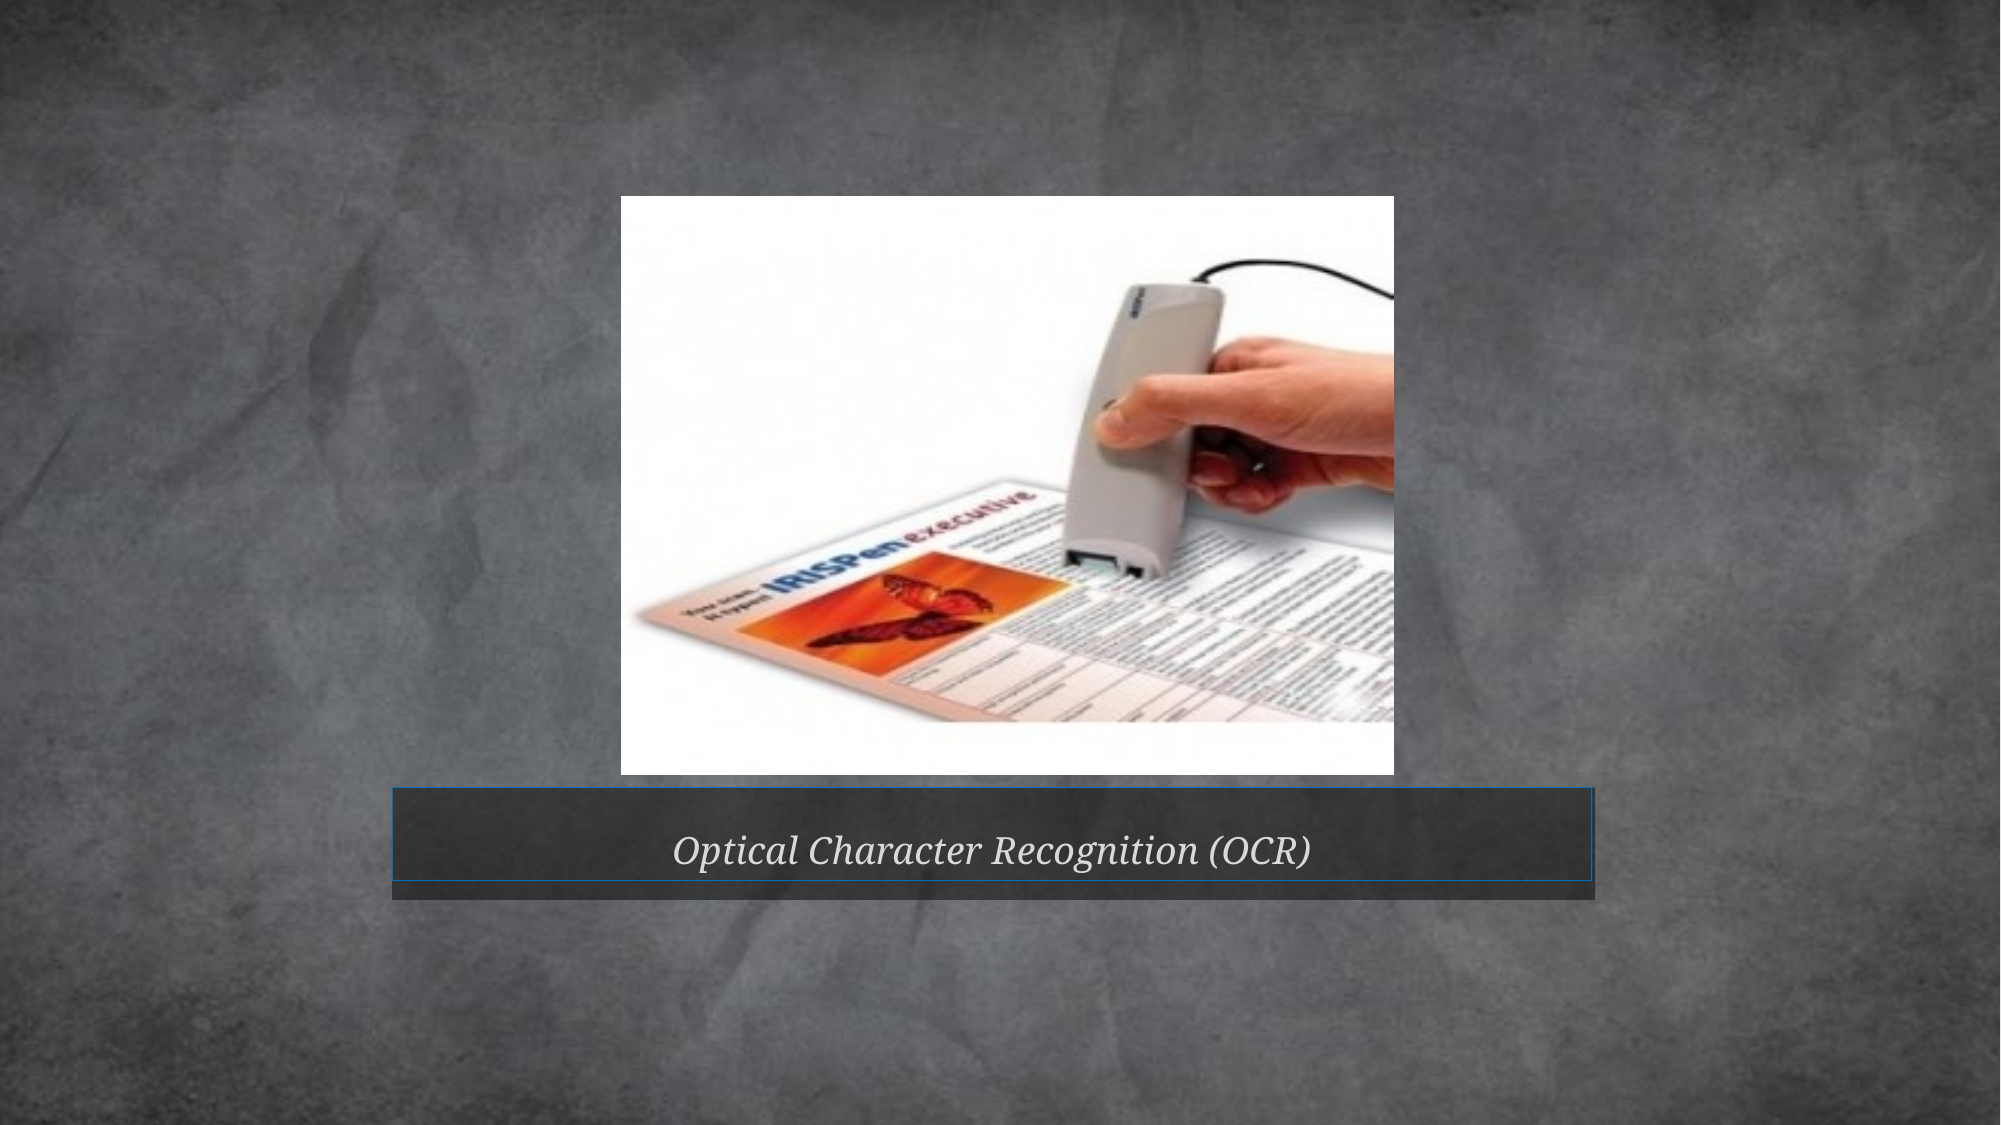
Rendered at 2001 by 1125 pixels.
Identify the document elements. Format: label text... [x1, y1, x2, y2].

picture [0, 0, 2001, 1125]
title Optical Character Recognition (OCR) [392, 787, 1592, 881]
